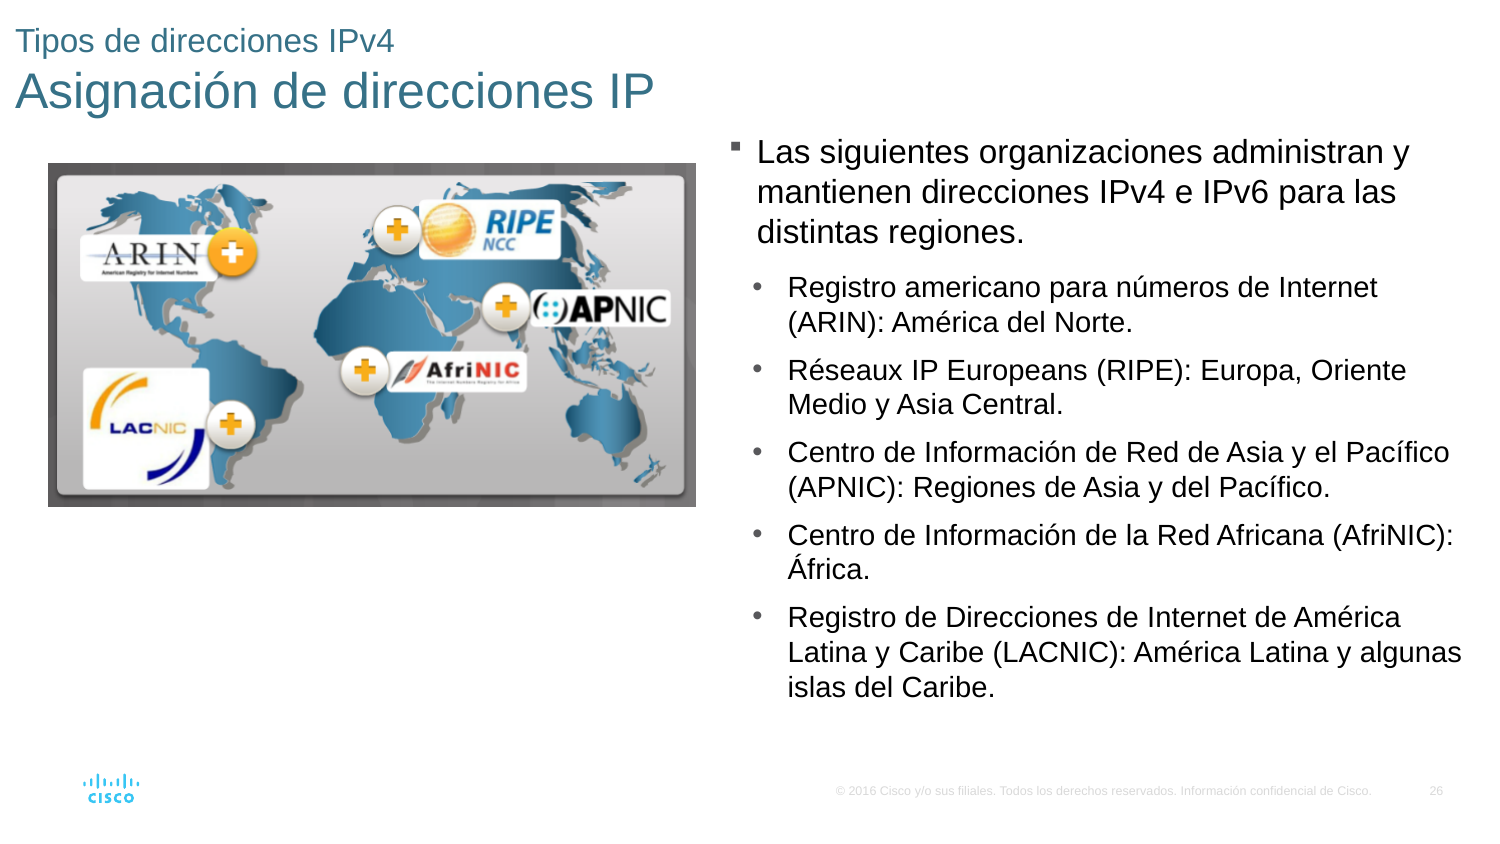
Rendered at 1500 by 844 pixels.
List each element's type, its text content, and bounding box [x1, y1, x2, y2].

list Las siguientes organizaciones administran y mantienen direcciones IPv4 e IPv6 para las distintas regiones. Registro americano para números de Internet (ARIN): América del Norte. Réseaux IP Europeans (RIPE): Europa, Oriente Medio y Asia Central. Centro de Información de Red de Asia y el Pacífico (APNIC): Regiones de Asia y del Pacífico. Centro de Información de la Red Africana (AfriNIC): África. Registro de Direcciones de Internet de América Latina y Caribe (LACNIC): América Latina y algunas islas del Caribe. [714, 122, 1488, 711]
title Tipos de direcciones IPv4 Asignación de direcciones IP [0, 6, 1500, 131]
picture [48, 163, 696, 508]
